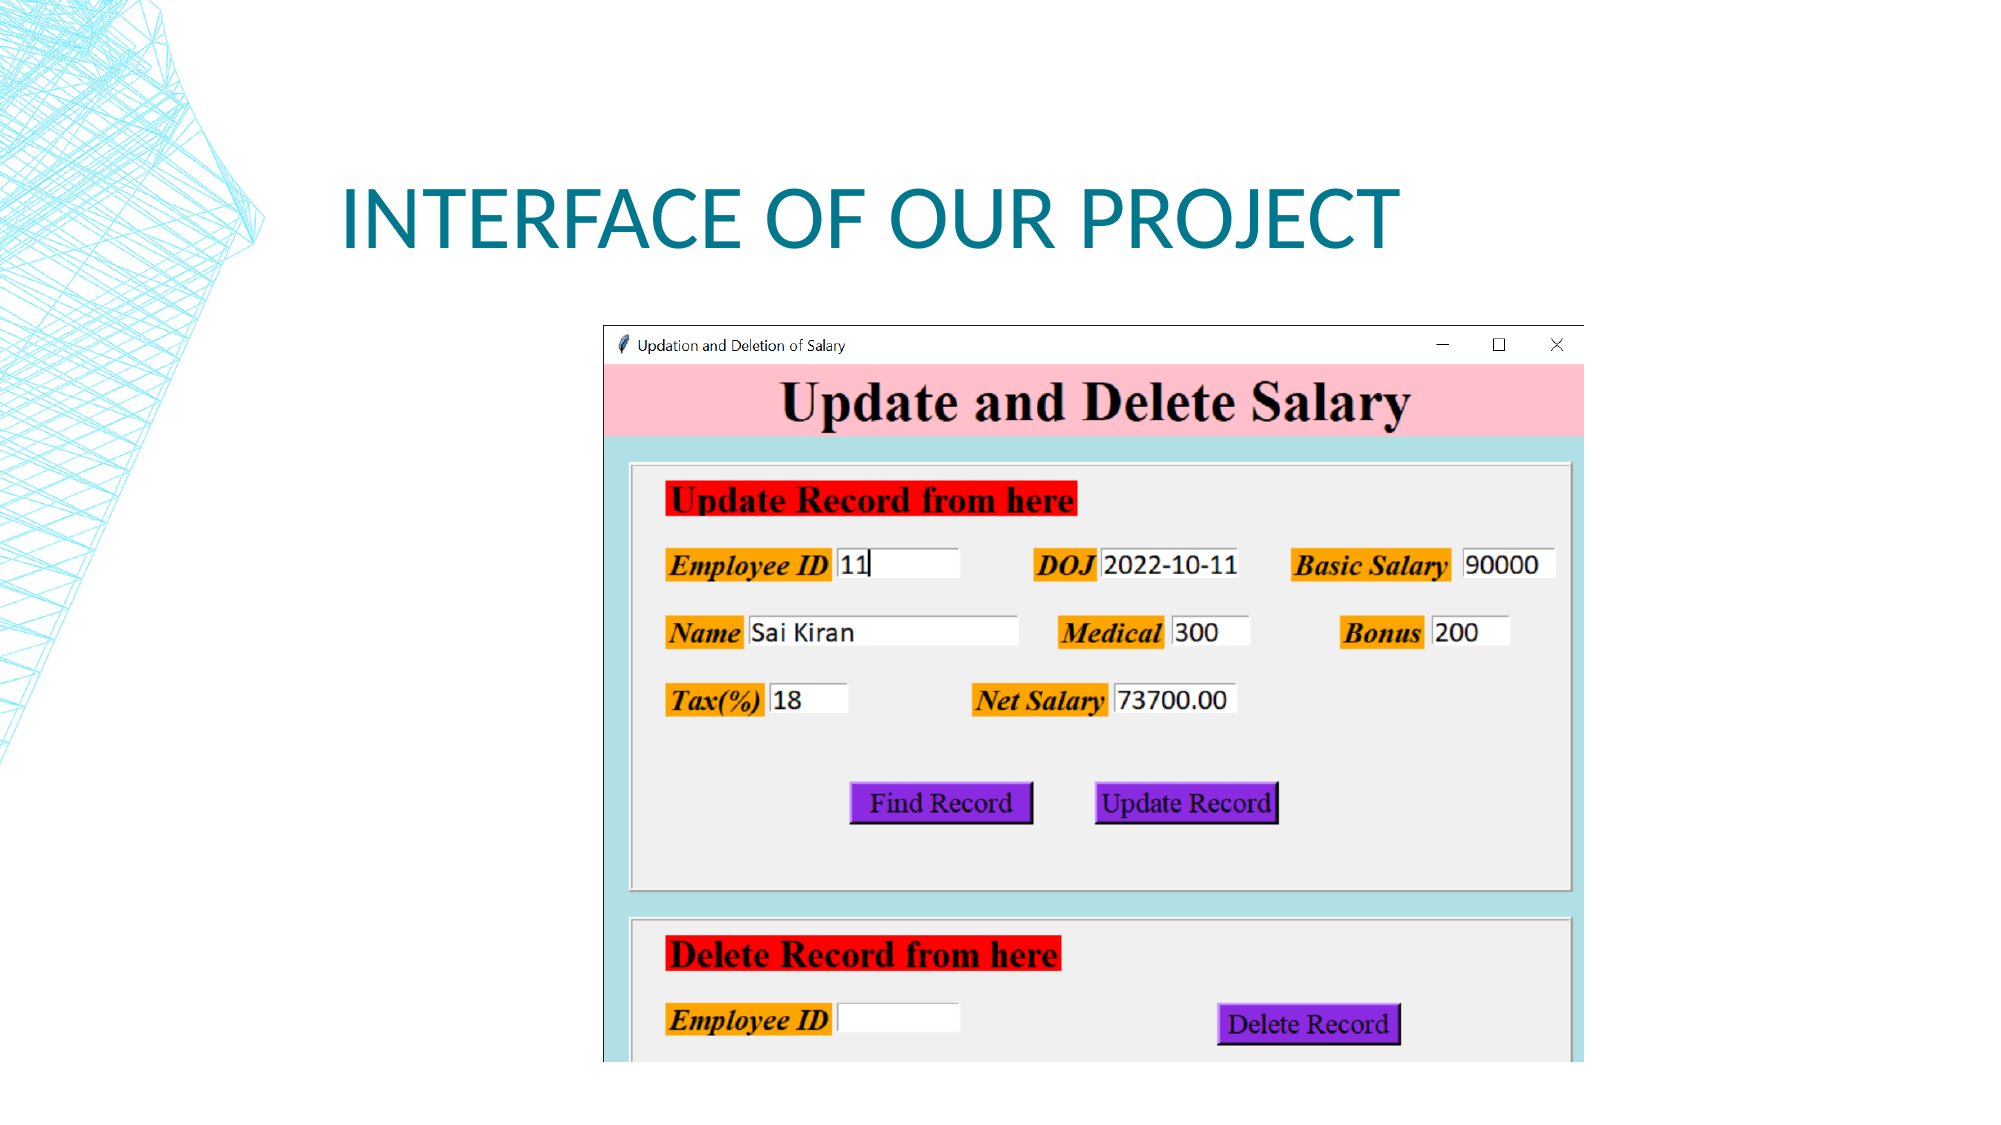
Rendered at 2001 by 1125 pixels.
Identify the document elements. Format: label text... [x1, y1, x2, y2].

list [603, 326, 1584, 1062]
title Interface of our project [324, 62, 1863, 275]
picture [0, 0, 2001, 1125]
